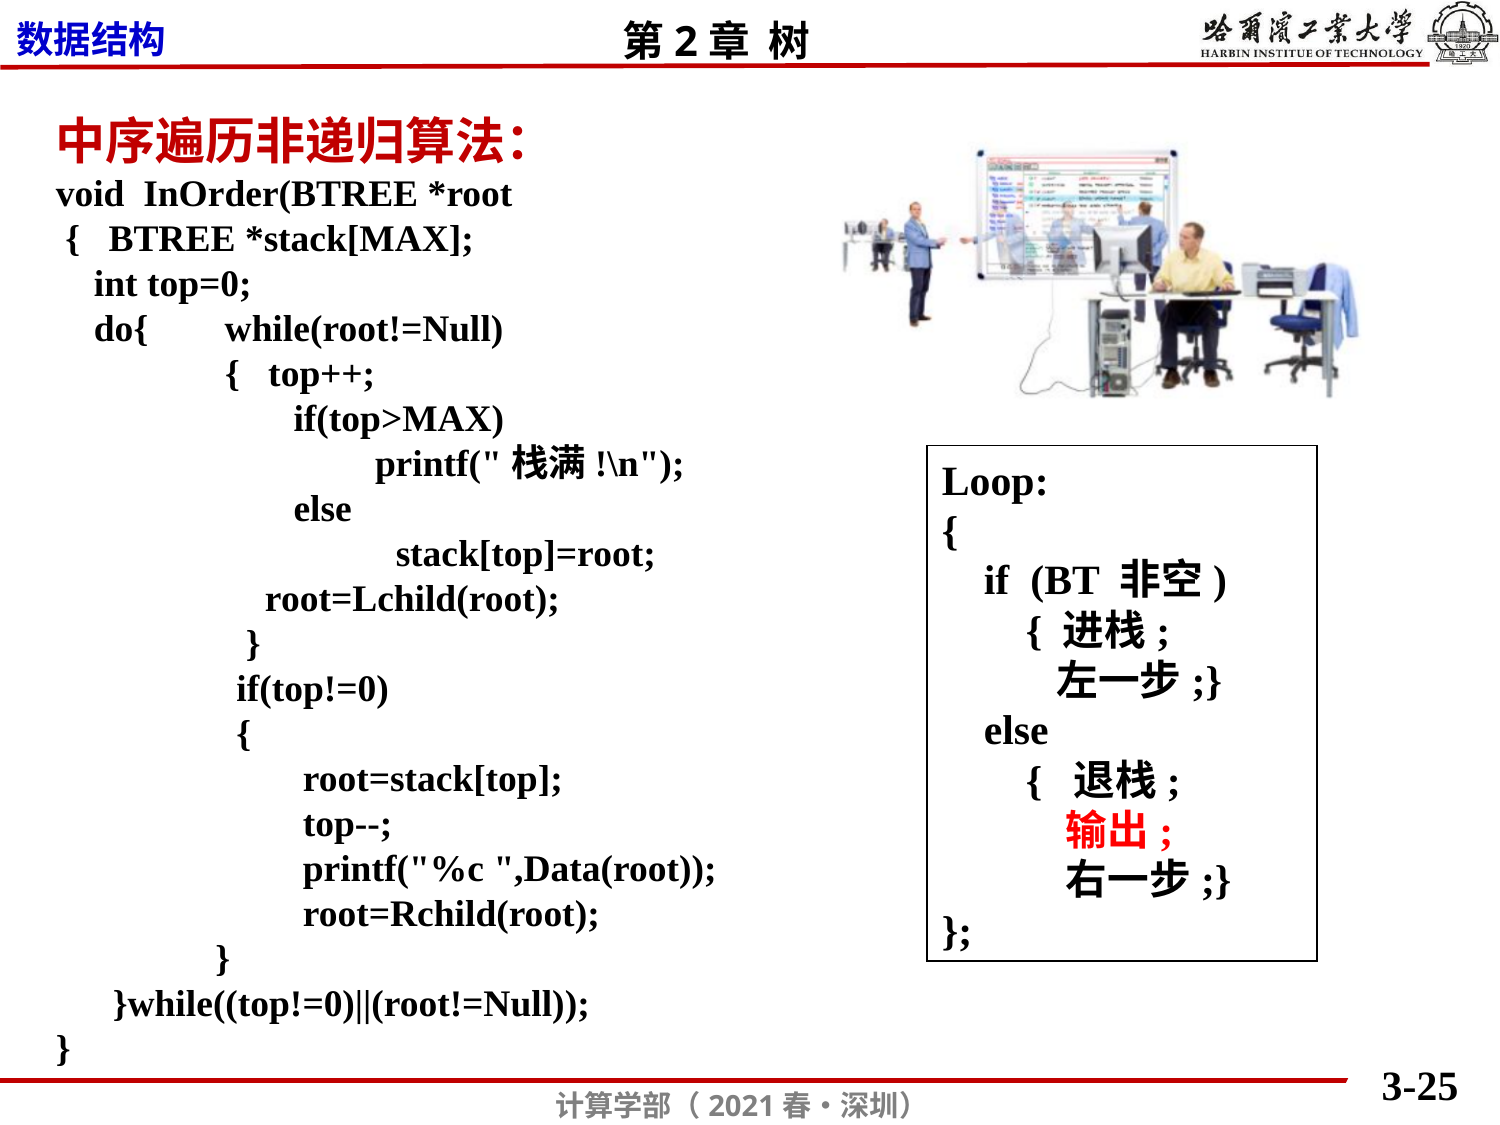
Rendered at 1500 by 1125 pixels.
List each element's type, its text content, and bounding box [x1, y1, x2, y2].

text_box 中序遍历非递归算法： void InOrder(BTREE *root { BTREE *stack[MAX]; int top=0; do{ while(root!=Null) { top++; if(top>MAX) printf("栈满!\n"); else stack[top]=root; root=Lchild(root); } if(top!=0) { root=stack[top]; top--; printf("%c ",Data(root)); root=Rchild(root); } }while((top!=0)||(root!=Null)); } [41, 101, 1436, 1078]
picture [1198, 1, 1500, 68]
text_box Loop: { if (BT 非空) { 进栈; 左一步;} else { 退栈; 输出; 右一步;} }; [927, 445, 1317, 962]
picture [832, 136, 1366, 411]
